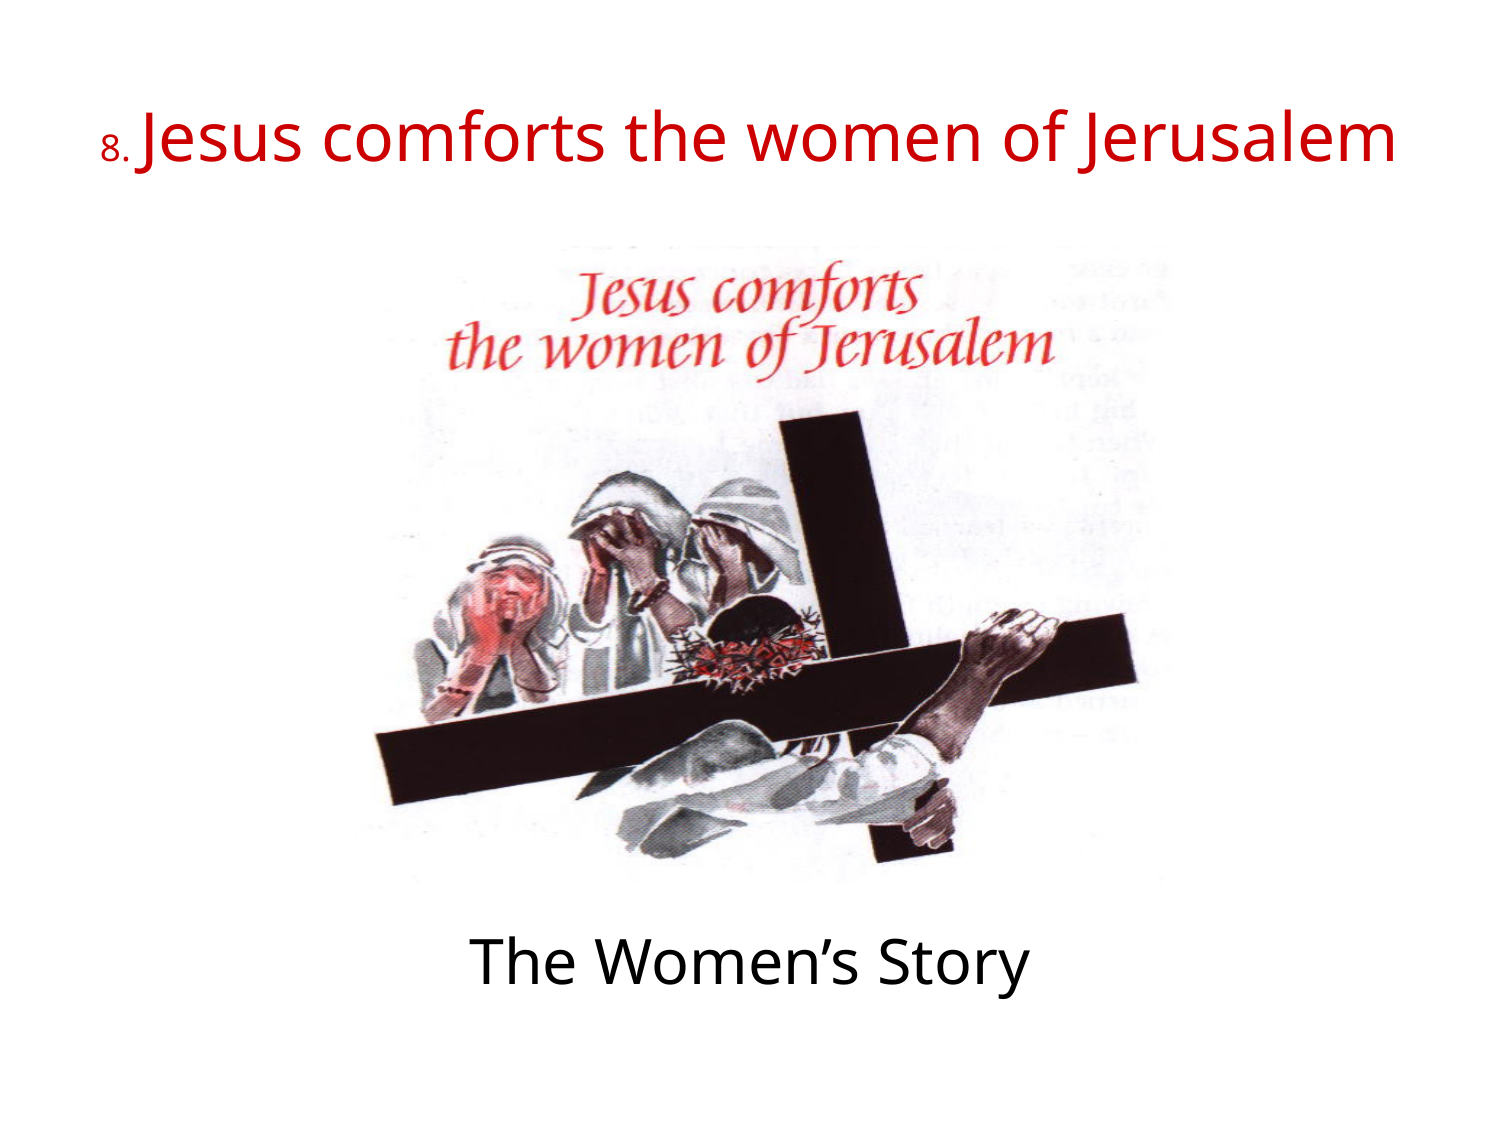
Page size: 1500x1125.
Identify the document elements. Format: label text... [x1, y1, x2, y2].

list The Women’s Story [75, 914, 1425, 1005]
title 8. Jesus comforts the women of Jerusalem [75, 45, 1425, 223]
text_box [339, 245, 1206, 884]
